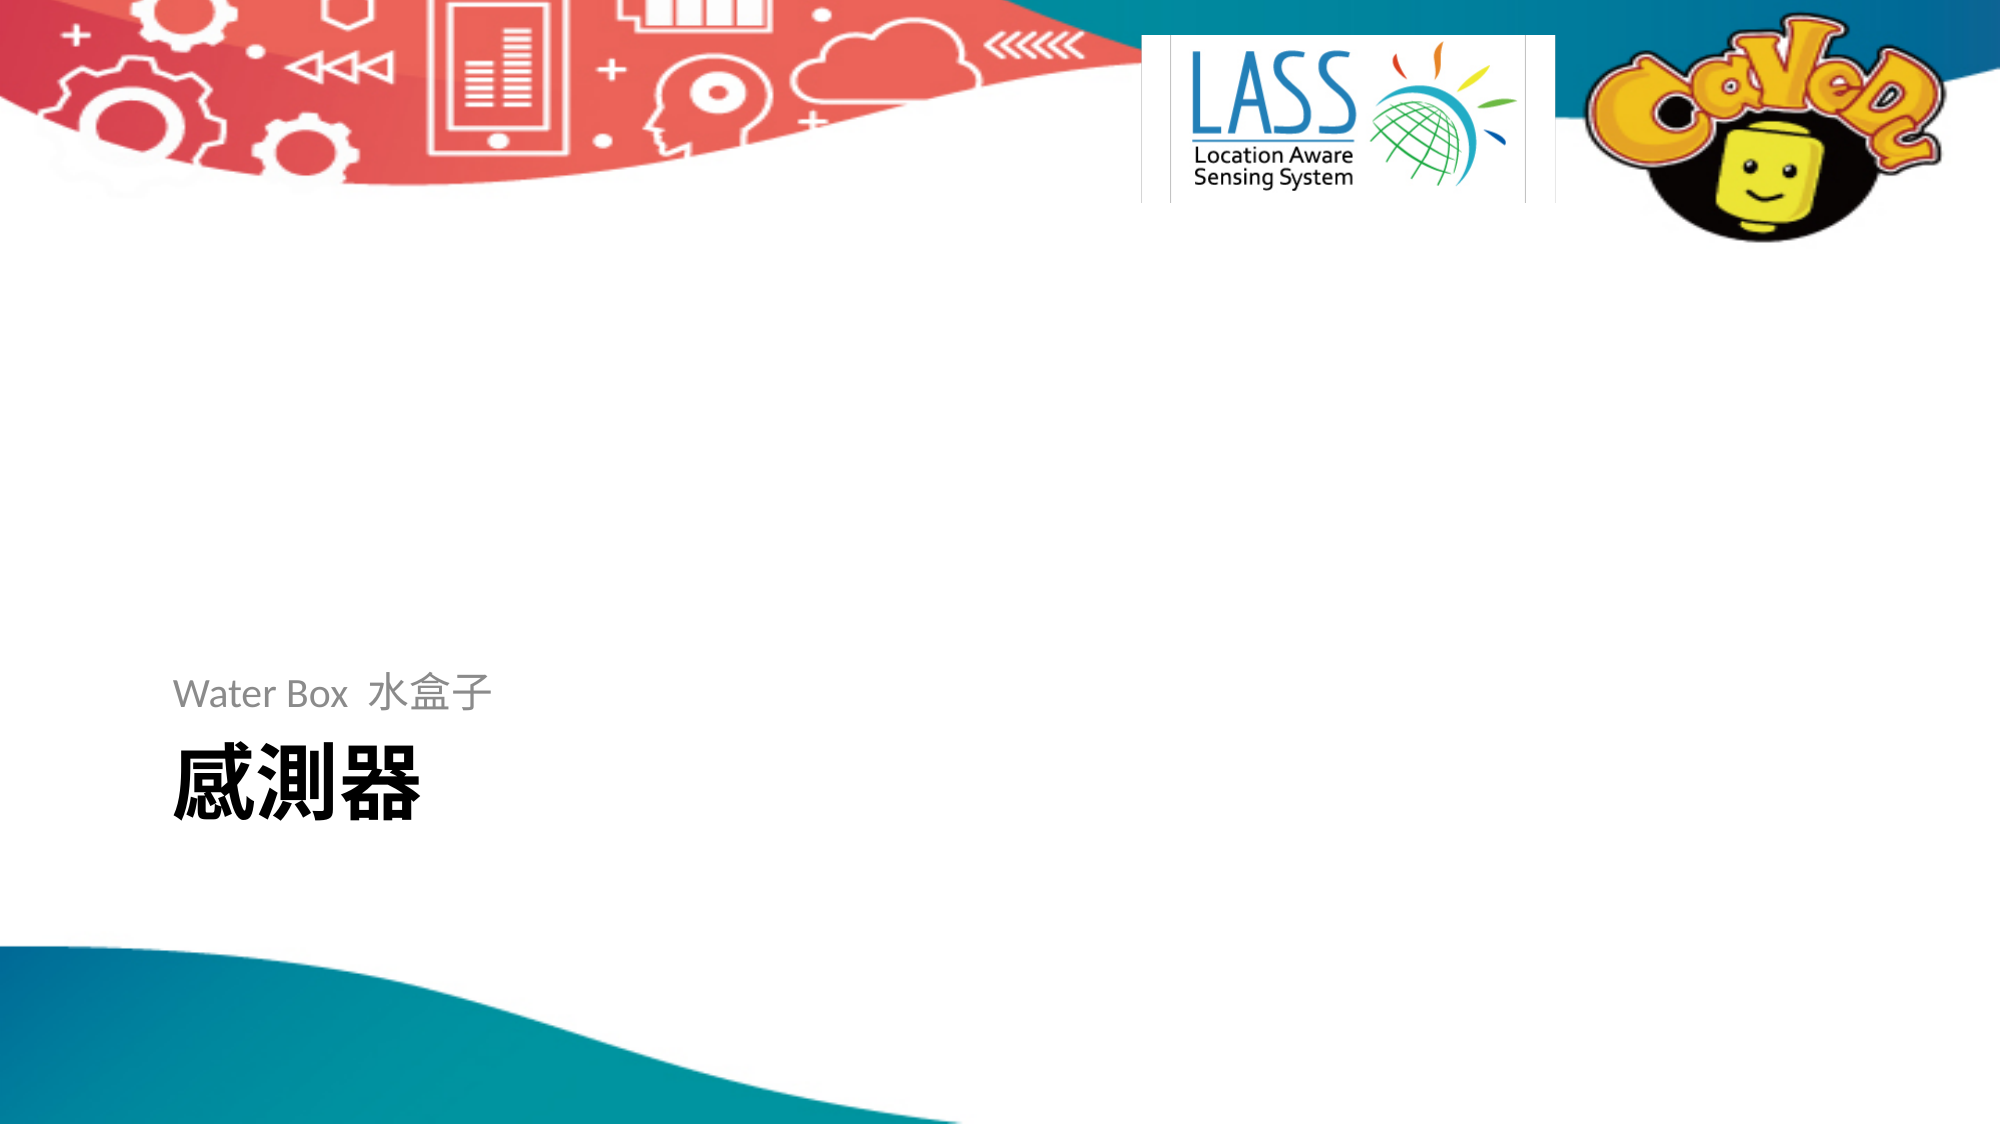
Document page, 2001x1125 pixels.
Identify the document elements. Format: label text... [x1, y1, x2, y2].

list Water Box 水盒子 [157, 476, 1858, 723]
picture [0, 0, 2000, 1124]
title 感測器 [157, 723, 1858, 947]
